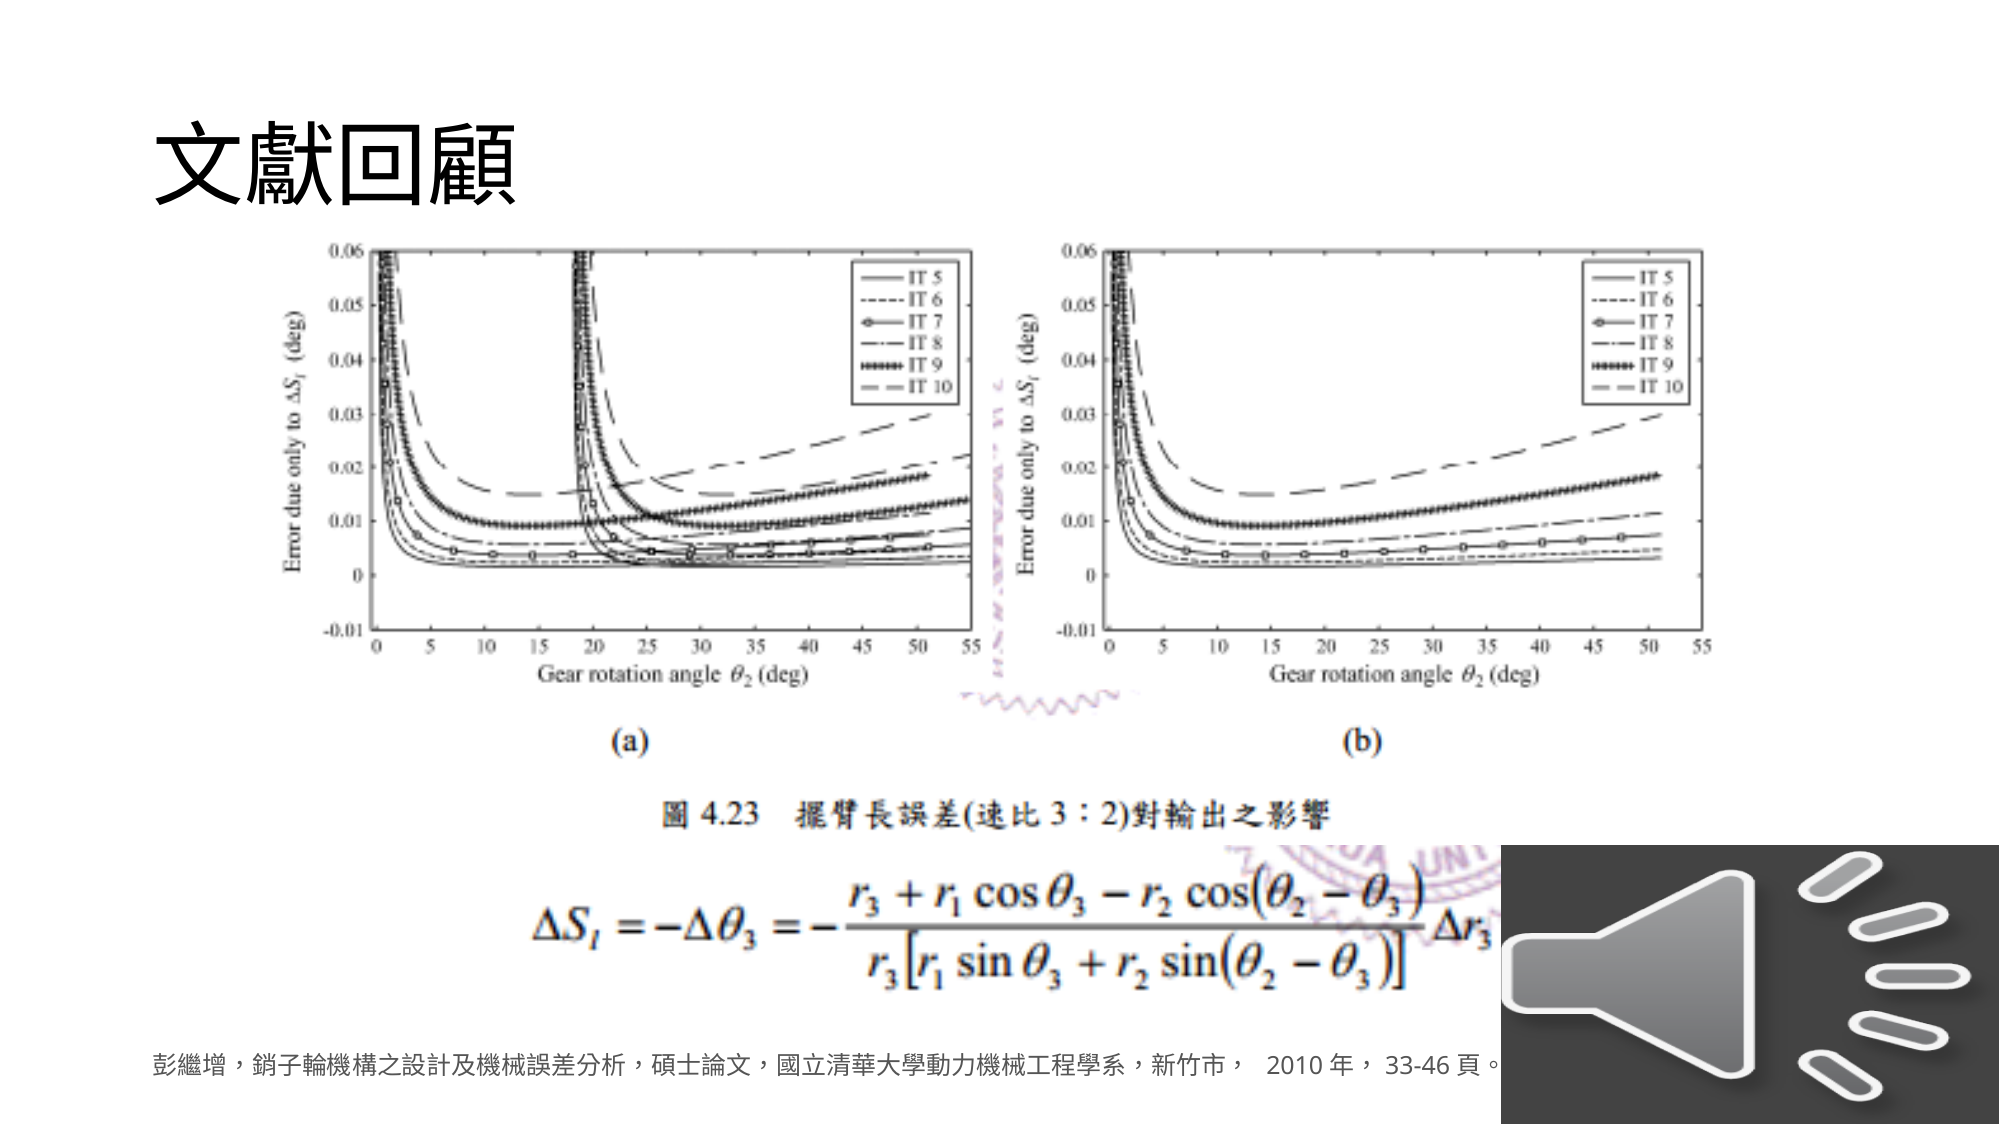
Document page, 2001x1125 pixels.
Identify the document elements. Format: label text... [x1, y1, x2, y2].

slide_number 12 [1412, 1041, 1499, 1102]
title 文獻回顧 [137, 59, 1863, 278]
picture [235, 183, 2000, 1125]
footer 彭繼增，銷子輪機構之設計及機械誤差分析，碩士論文，國立清華大學動力機械工程學系，新竹市， 2010年，33-46頁。 [137, 1042, 1499, 1103]
